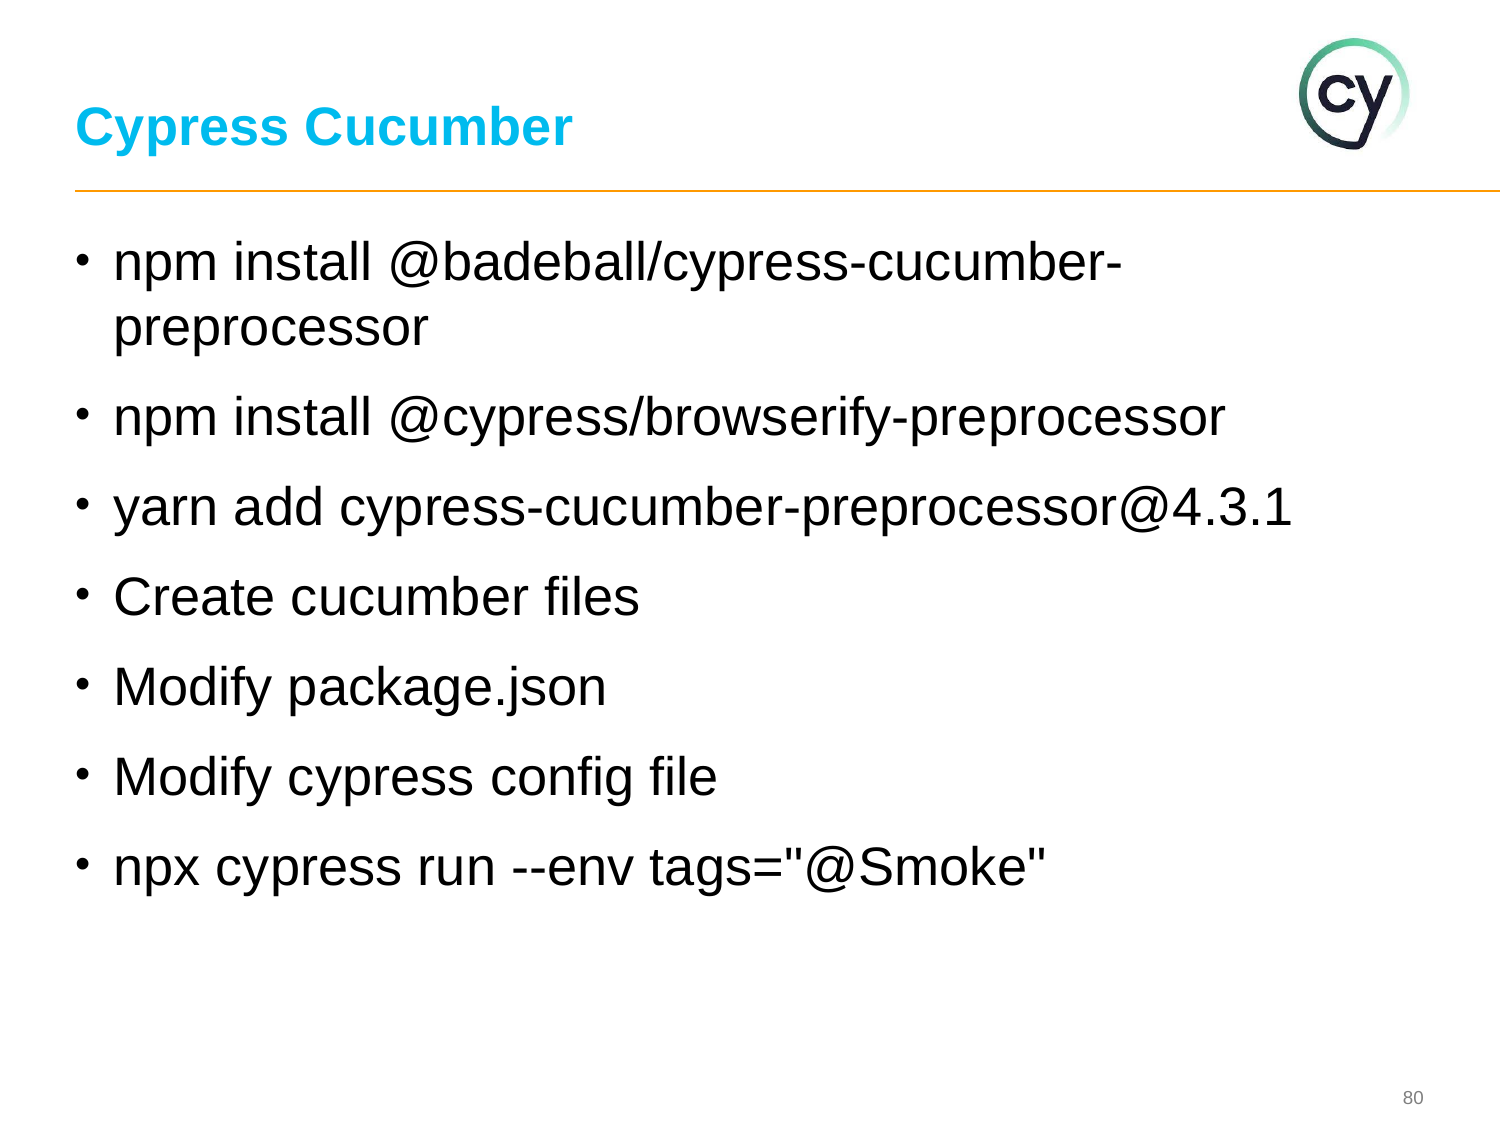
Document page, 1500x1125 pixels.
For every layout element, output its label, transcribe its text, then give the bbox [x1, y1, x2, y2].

title Cypress Cucumber [75, 27, 1422, 157]
list npm install @badeball/cypress-cucumber-preprocessor npm install @cypress/browserify-preprocessor yarn add cypress-cucumber-preprocessor@4.3.1 Create cucumber files Modify package.json Modify cypress config file npx cypress run --env tags="@Smoke" [75, 226, 1425, 1018]
